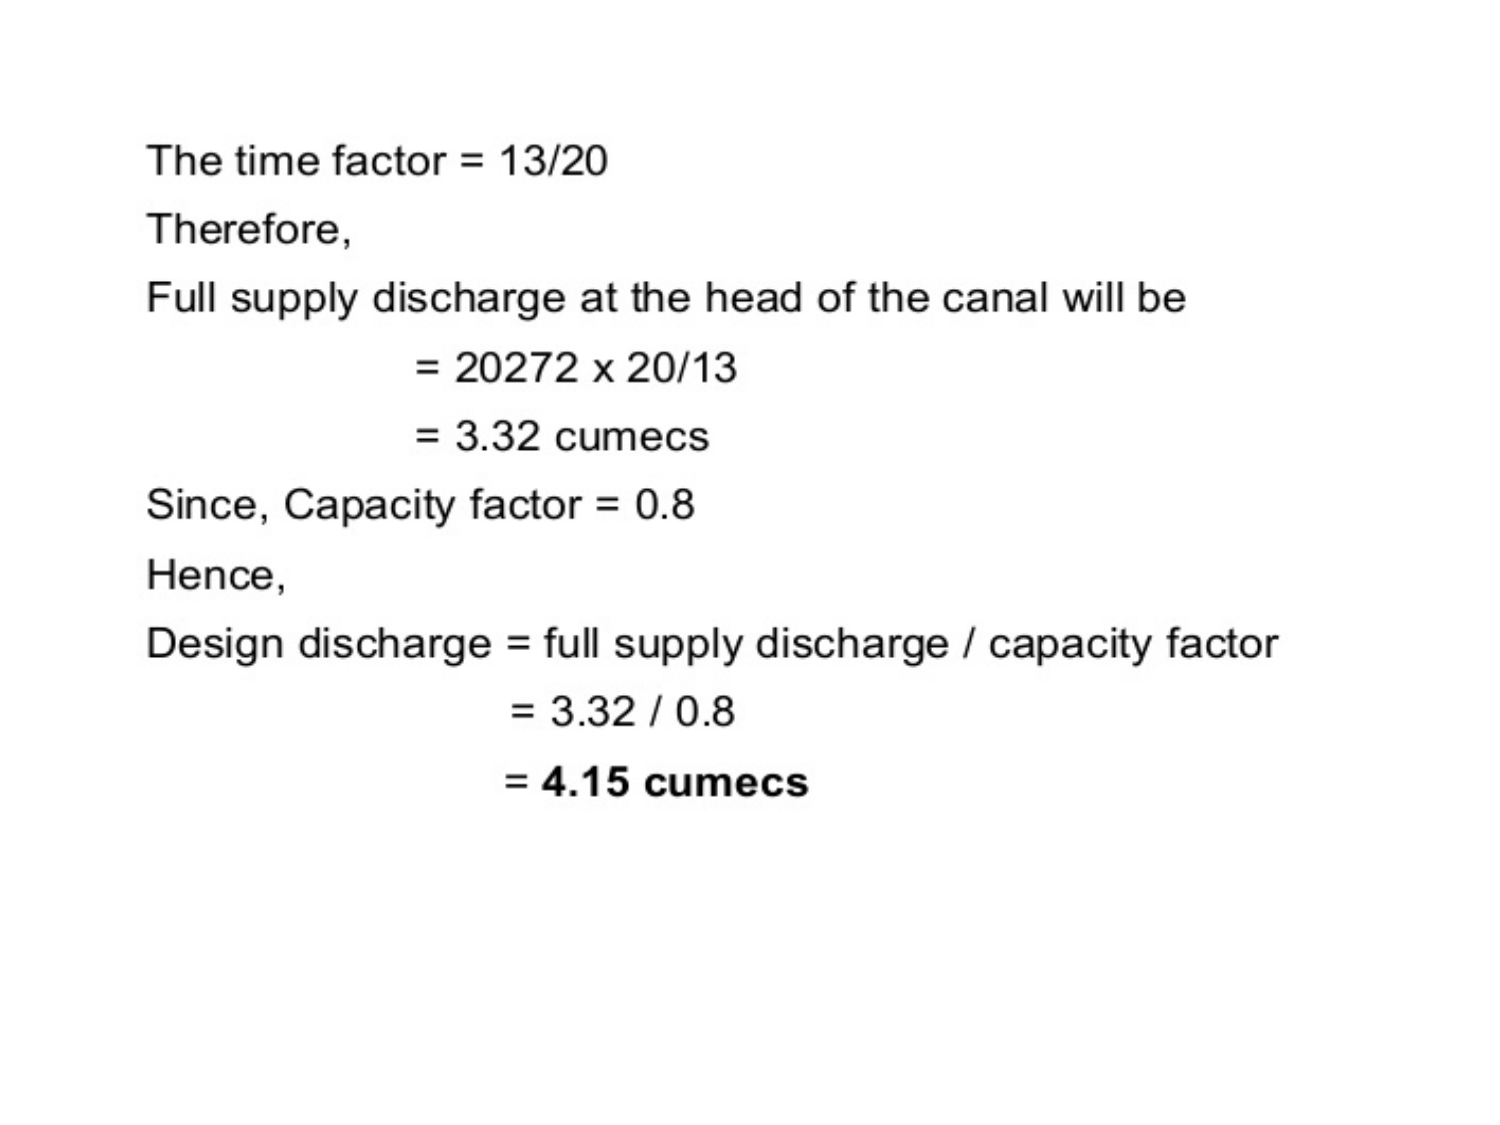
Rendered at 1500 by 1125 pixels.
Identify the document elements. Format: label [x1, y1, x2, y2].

list [87, 87, 1438, 1051]
